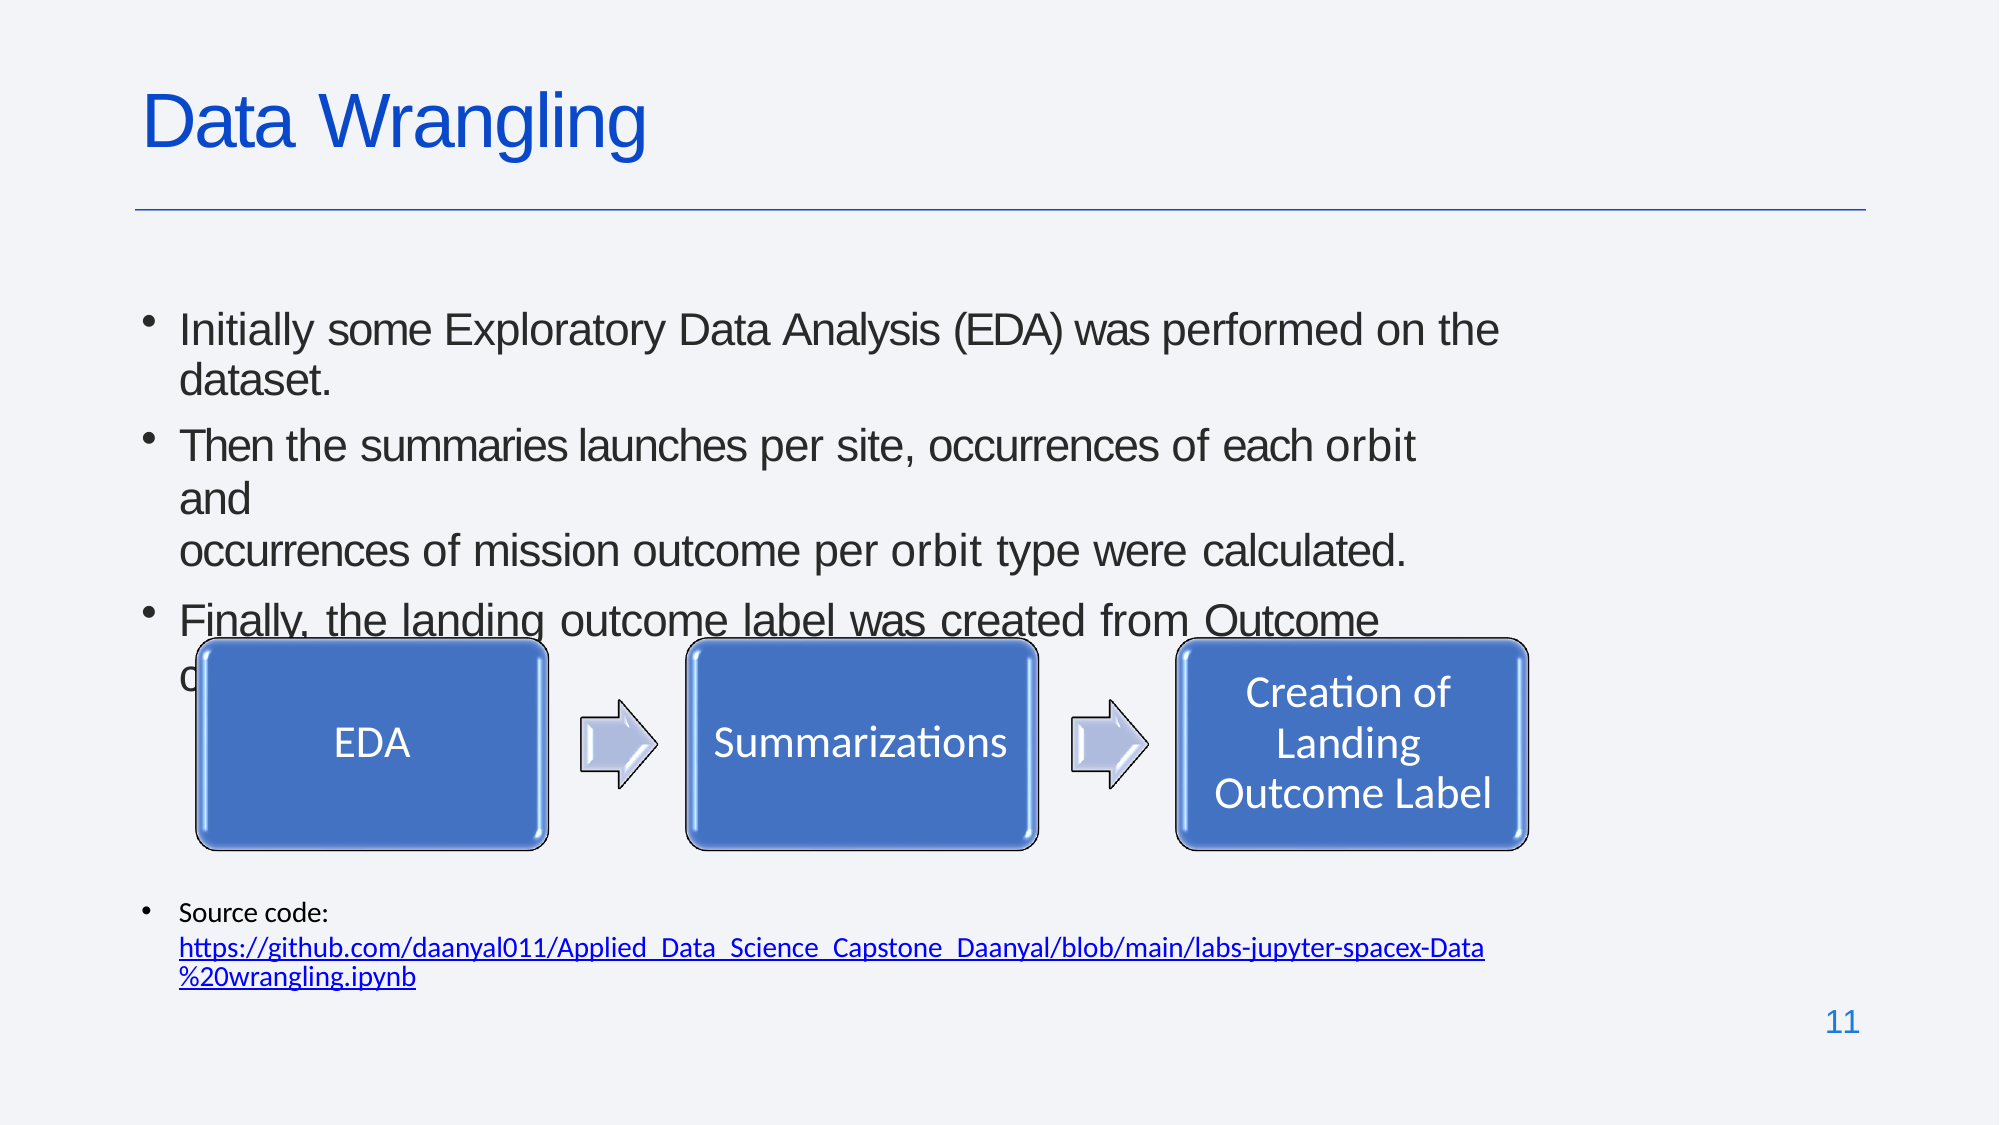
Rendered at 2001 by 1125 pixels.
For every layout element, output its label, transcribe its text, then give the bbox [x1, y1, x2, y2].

text_box [1070, 698, 1150, 790]
text_box Source code:https://github.com/daanyal011/Applied_Data_Science_Capstone_Daanyal/blob/main/labs-jupyter-spacex-Data%20wrangling.ipynb [139, 891, 1493, 964]
text_box [579, 698, 659, 790]
title Data Wrangling [139, 68, 653, 259]
text_box [1174, 636, 1530, 852]
text_box [194, 636, 550, 852]
text_box Summarizations [711, 709, 1014, 767]
picture [0, 0, 2000, 1125]
text_box [684, 636, 1040, 852]
text_box Creation of Landing Outcome Label [1210, 658, 1496, 818]
text_box EDA [331, 709, 413, 767]
text_box Initially some Exploratory Data Analysis (EDA) was performed on the dataset. Then the summaries launches per site, occurrences of each orbit and occurrences of mission outcome per orbit type were calculated. Finally, the landing outcome label was created from Outcome column. [139, 296, 1543, 701]
text_box 11 [1818, 1001, 1872, 1040]
